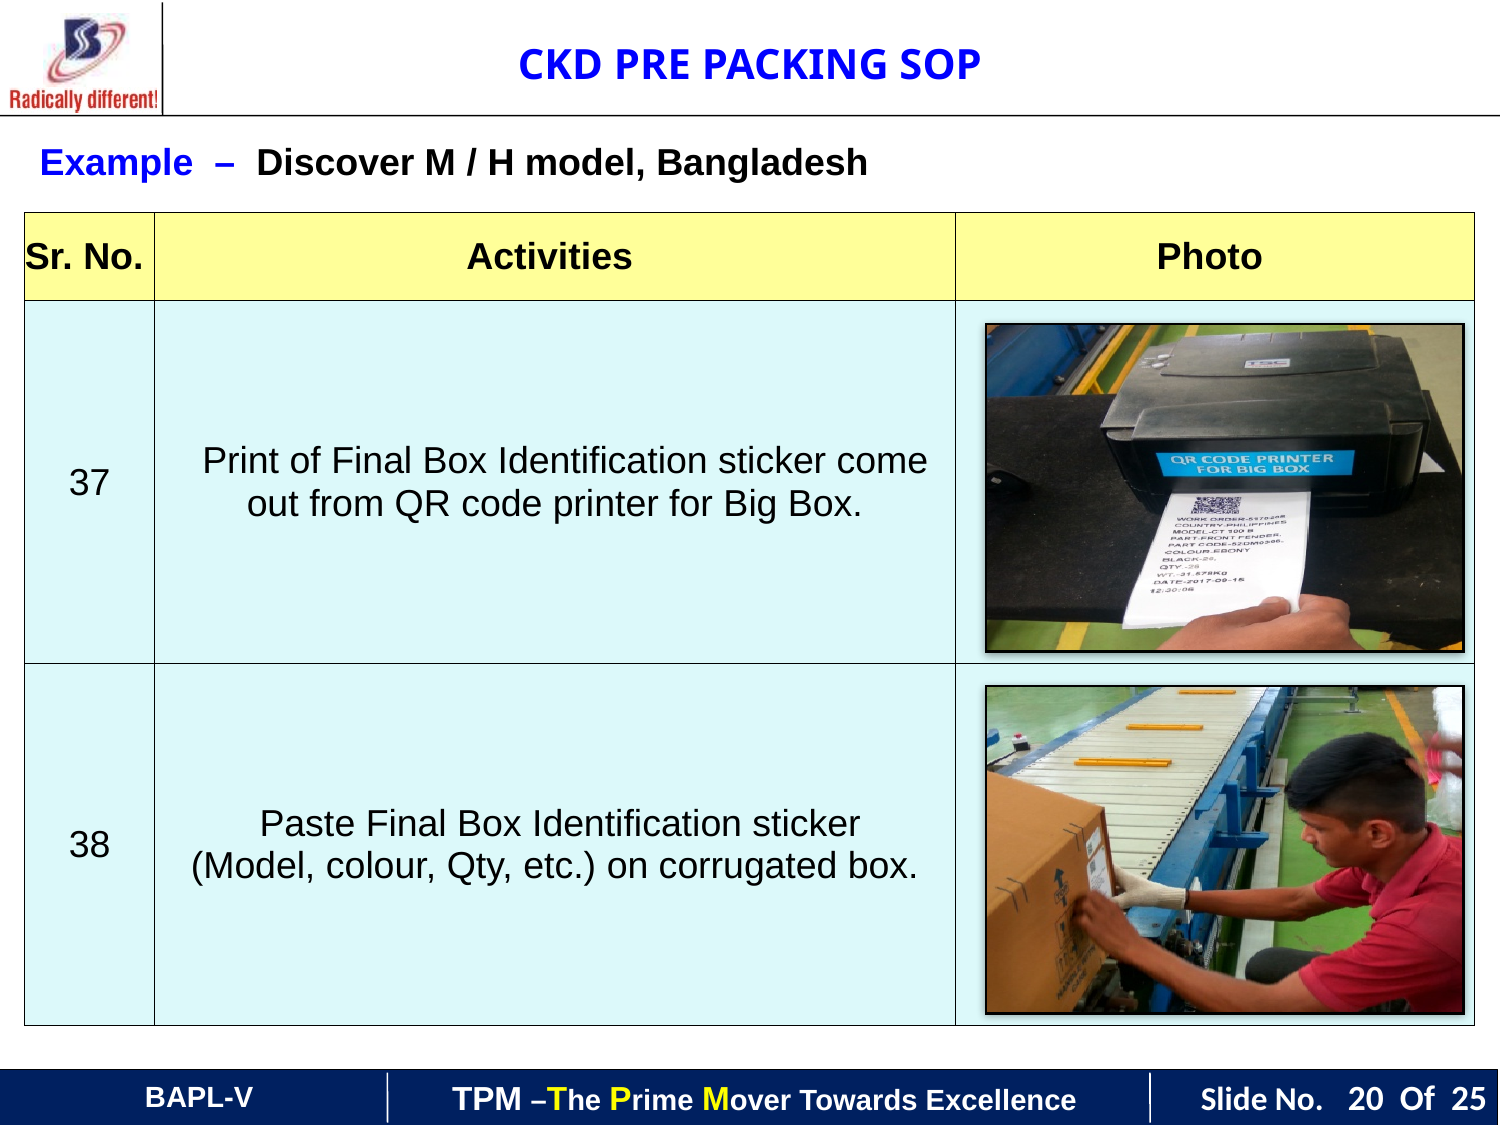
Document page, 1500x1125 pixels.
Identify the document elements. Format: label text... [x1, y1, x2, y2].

table_cell Paste Final Box Identification sticker (Model, colour, Qty, etc.) on corrugated box. [155, 664, 955, 1025]
table_cell [956, 301, 1474, 663]
table_cell 37 [25, 301, 154, 663]
text_box Example – Discover M / H model, Bangladesh [24, 129, 925, 193]
table_header Photo [956, 213, 1474, 300]
table_cell Print of Final Box Identification sticker come out from QR code printer for Big Box. [155, 301, 955, 663]
table_header Activities [155, 213, 955, 300]
table_header Sr. No. [25, 213, 154, 300]
text_box CKD PRE PACKING SOP [0, 11, 1500, 114]
picture [986, 324, 1463, 651]
table_cell [956, 664, 1474, 1025]
table_cell 38 [25, 664, 154, 1025]
picture [986, 686, 1463, 1013]
